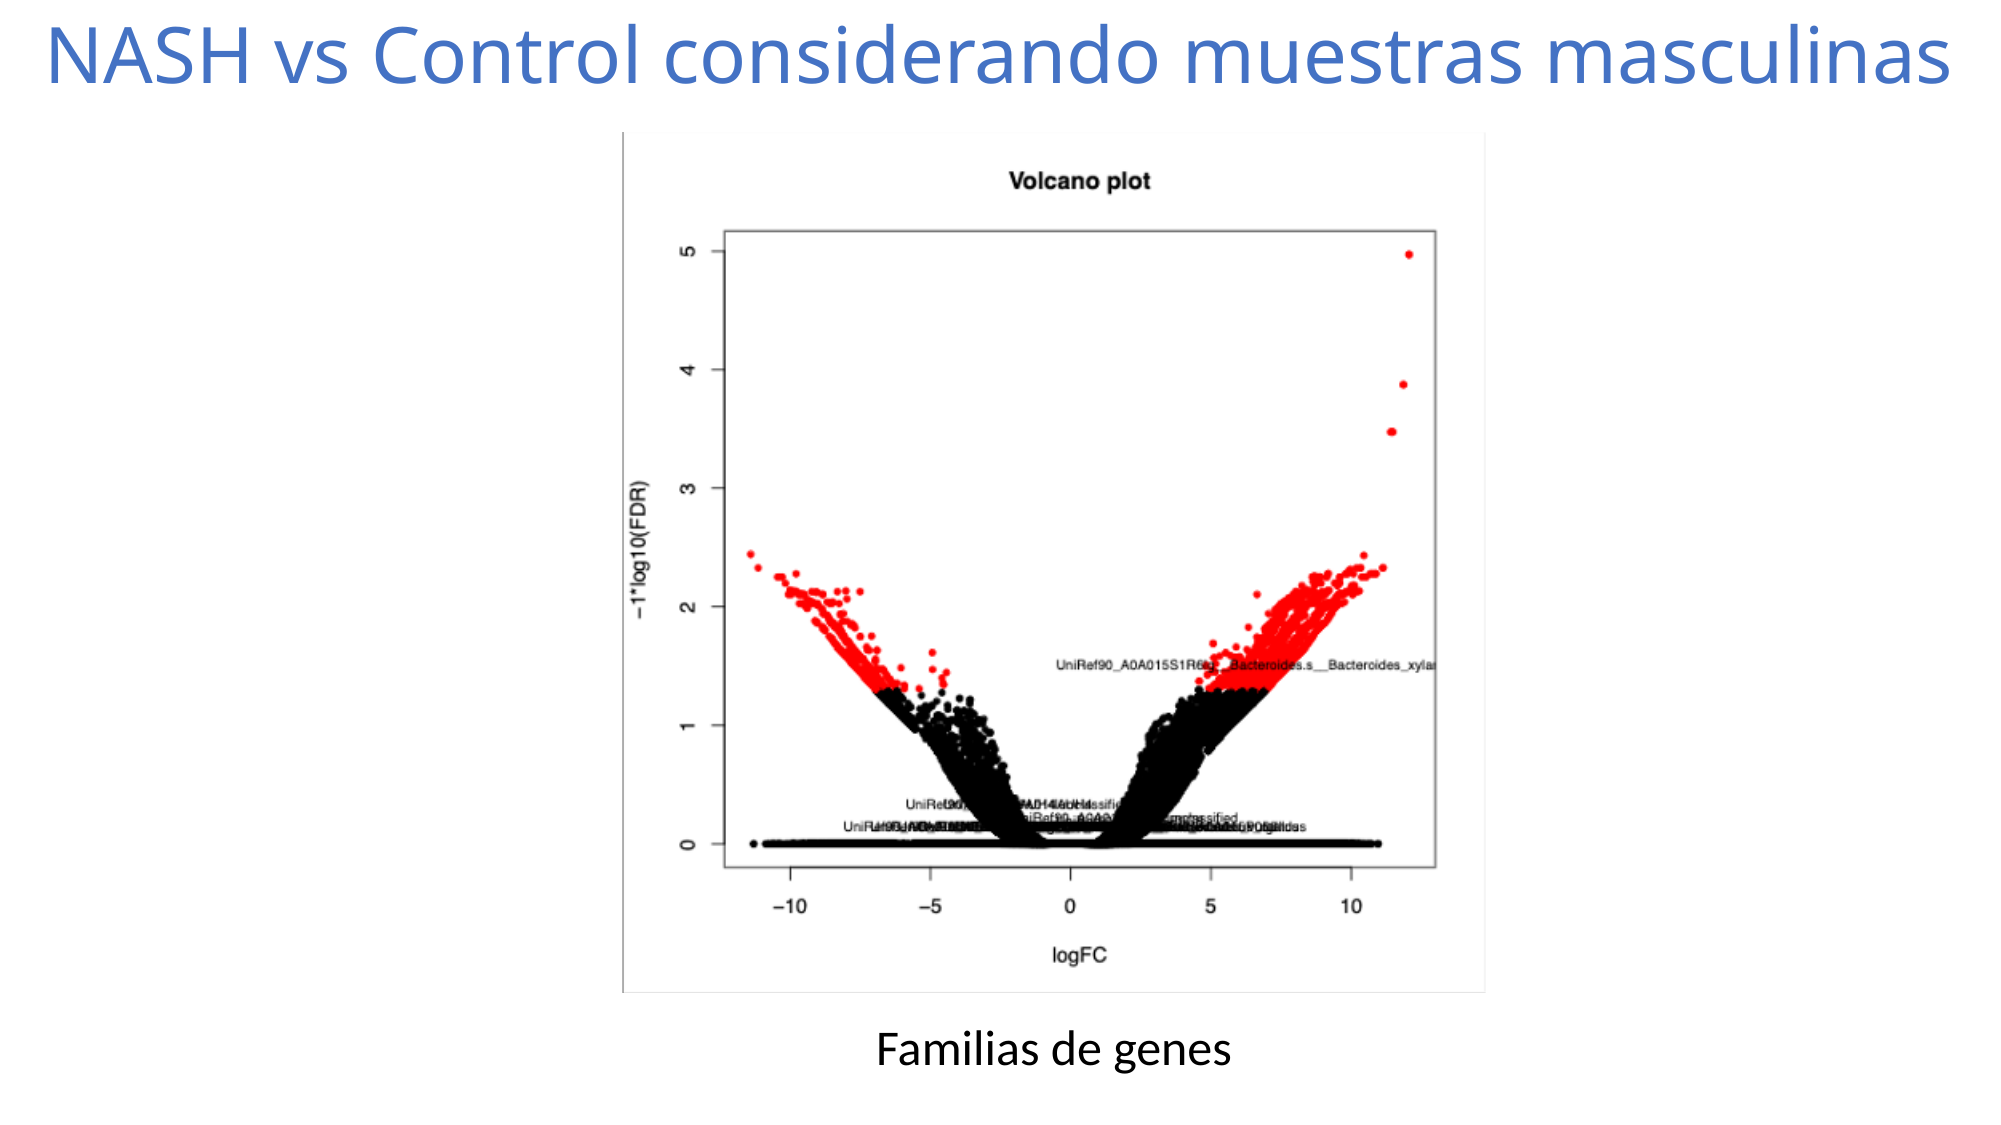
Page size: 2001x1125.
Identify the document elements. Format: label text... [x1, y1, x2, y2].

text_box Familias de genes [644, 1008, 1464, 1084]
picture [622, 132, 1486, 993]
title NASH vs Control considerando muestras masculinas [0, 0, 2000, 117]
